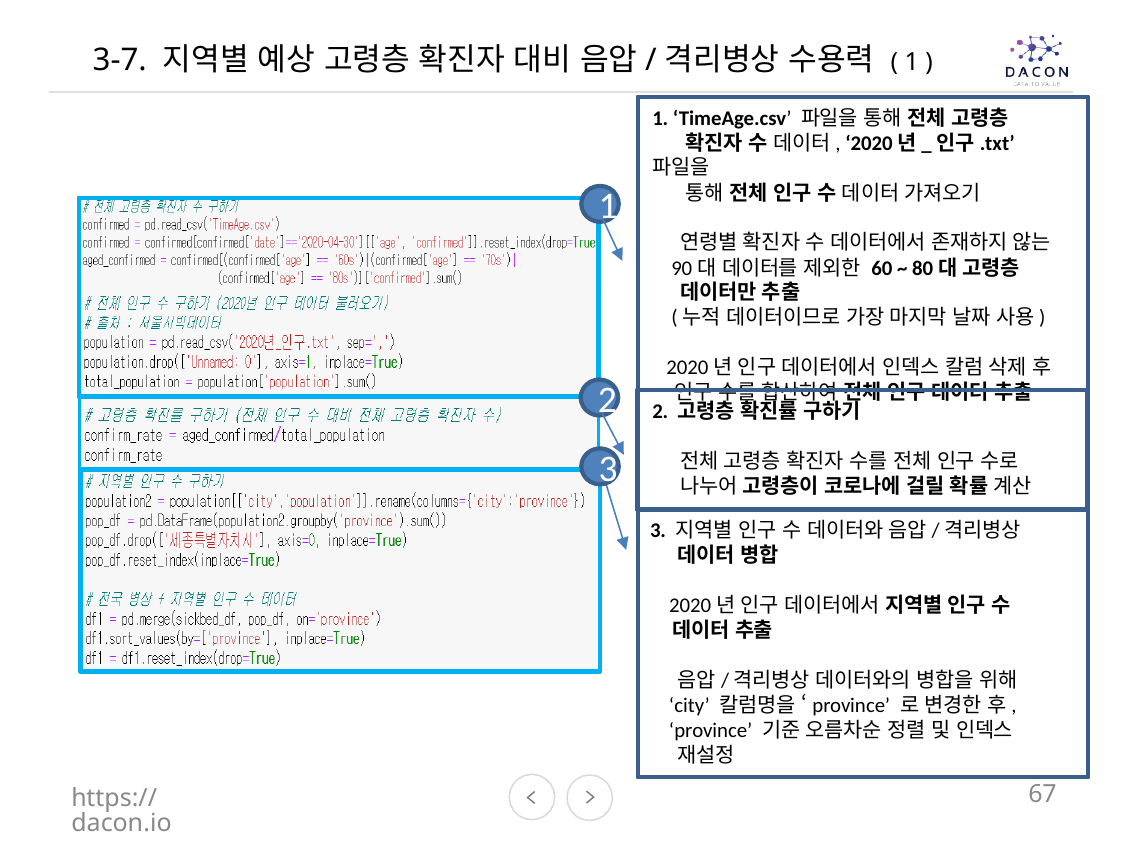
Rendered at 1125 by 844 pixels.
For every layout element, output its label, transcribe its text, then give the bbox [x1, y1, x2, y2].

text_box 3. 지역별 인구 수 데이터와 음압/격리병상 데이터 병합 2020년 인구 데이터에서 지역별 인구 수 데이터 추출 음압/격리병상 데이터와의 병합을 위해 ‘city’ 칼럼명을 ‘province’ 로 변경한 후, ‘province’ 기준 오름차순 정렬 및 인덱스 재설정 [640, 512, 1086, 775]
text_box 3-7. 지역별 예상 고령층 확진자 대비 음압/격리병상 수용력 ( 1 ) [77, 32, 1058, 85]
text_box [602, 219, 623, 262]
text_box 3 [608, 463, 621, 477]
text_box 2 [608, 379, 621, 411]
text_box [79, 195, 603, 673]
footer https://dacon.io [69, 785, 236, 844]
text_box 1 [581, 183, 621, 217]
text_box [635, 388, 1090, 512]
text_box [601, 412, 625, 455]
text_box [636, 512, 1090, 779]
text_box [604, 478, 627, 551]
text_box 2. 고령층 확진률 구하기 전체 고령층 확진자 수를 전체 인구 수로 나누어 고령층이 코로나에 걸릴 확률 계산 [640, 392, 1085, 505]
picture [1004, 27, 1069, 93]
text_box 1. ‘TimeAge.csv’ 파일을 통해 전체 고령층 확진자 수 데이터, ‘2020년_인구.txt’ 파일을 통해 전체 인구 수 데이터 가져오기 연령별 확진자 수 데이터에서 존재하지 않는 90대 데이터를 제외한 60 ~ 80대 고령층 데이터만 추출 (누적 데이터이므로 가장 마지막 날짜 사용) 2020년 인구 데이터에서 인덱스 칼럼 삭제 후 인구 수를 합산하여 전체 인구 데이터 추출 [637, 96, 1088, 388]
slide_number 67 [1024, 785, 1058, 844]
